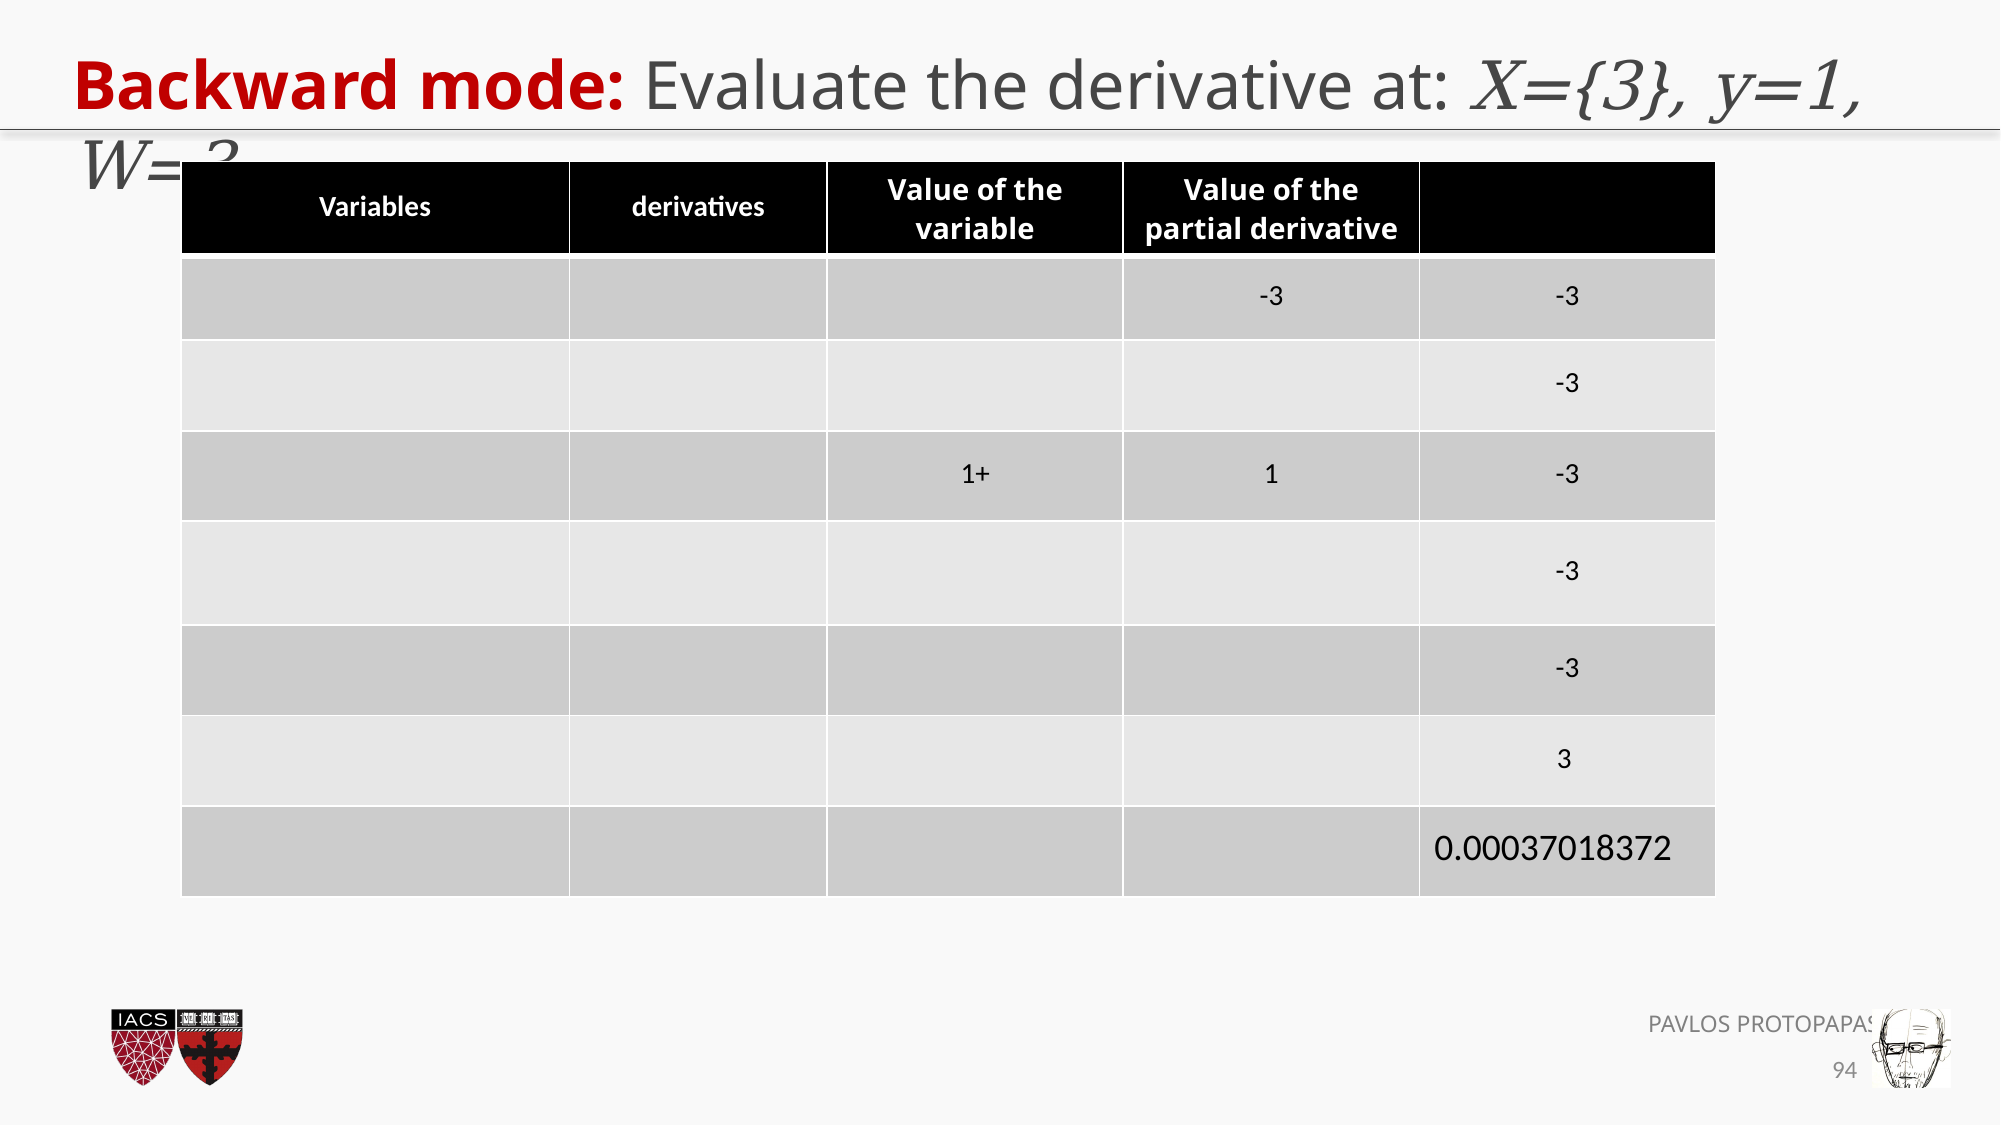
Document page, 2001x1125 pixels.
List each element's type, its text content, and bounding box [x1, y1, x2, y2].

picture [1872, 1009, 1951, 1088]
slide_number 94 [1405, 1038, 1873, 1099]
title Backward mode: Evaluate the derivative at: X={3}, y=1, W=3 [57, 35, 1943, 162]
picture [109, 1009, 243, 1086]
